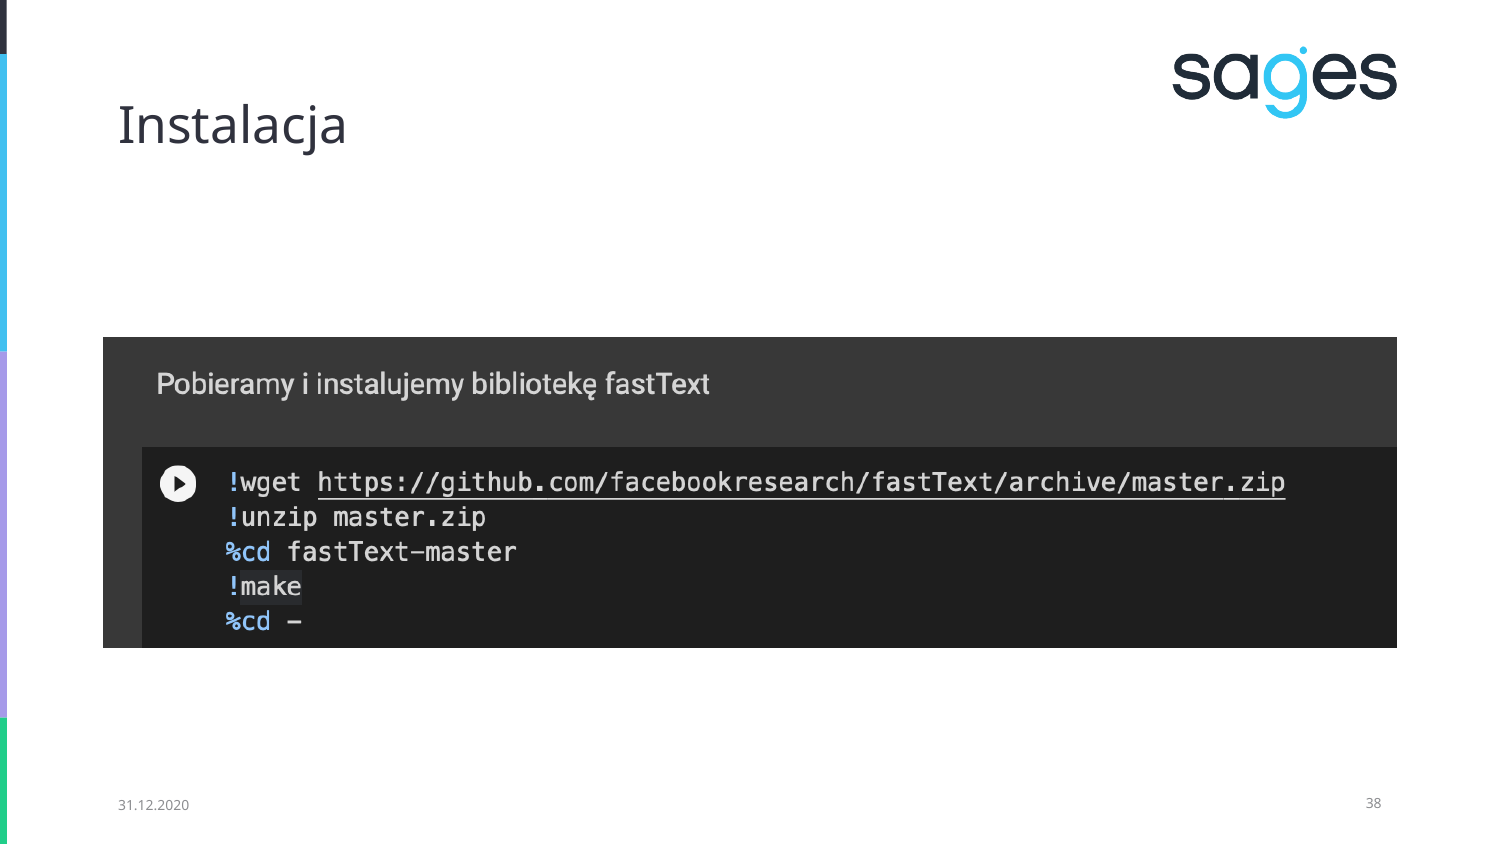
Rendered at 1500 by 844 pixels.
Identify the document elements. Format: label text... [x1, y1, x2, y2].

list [102, 337, 1398, 648]
title Instalacja [103, 44, 1397, 208]
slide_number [103, 782, 441, 827]
slide_number ‹#› [1059, 782, 1397, 827]
